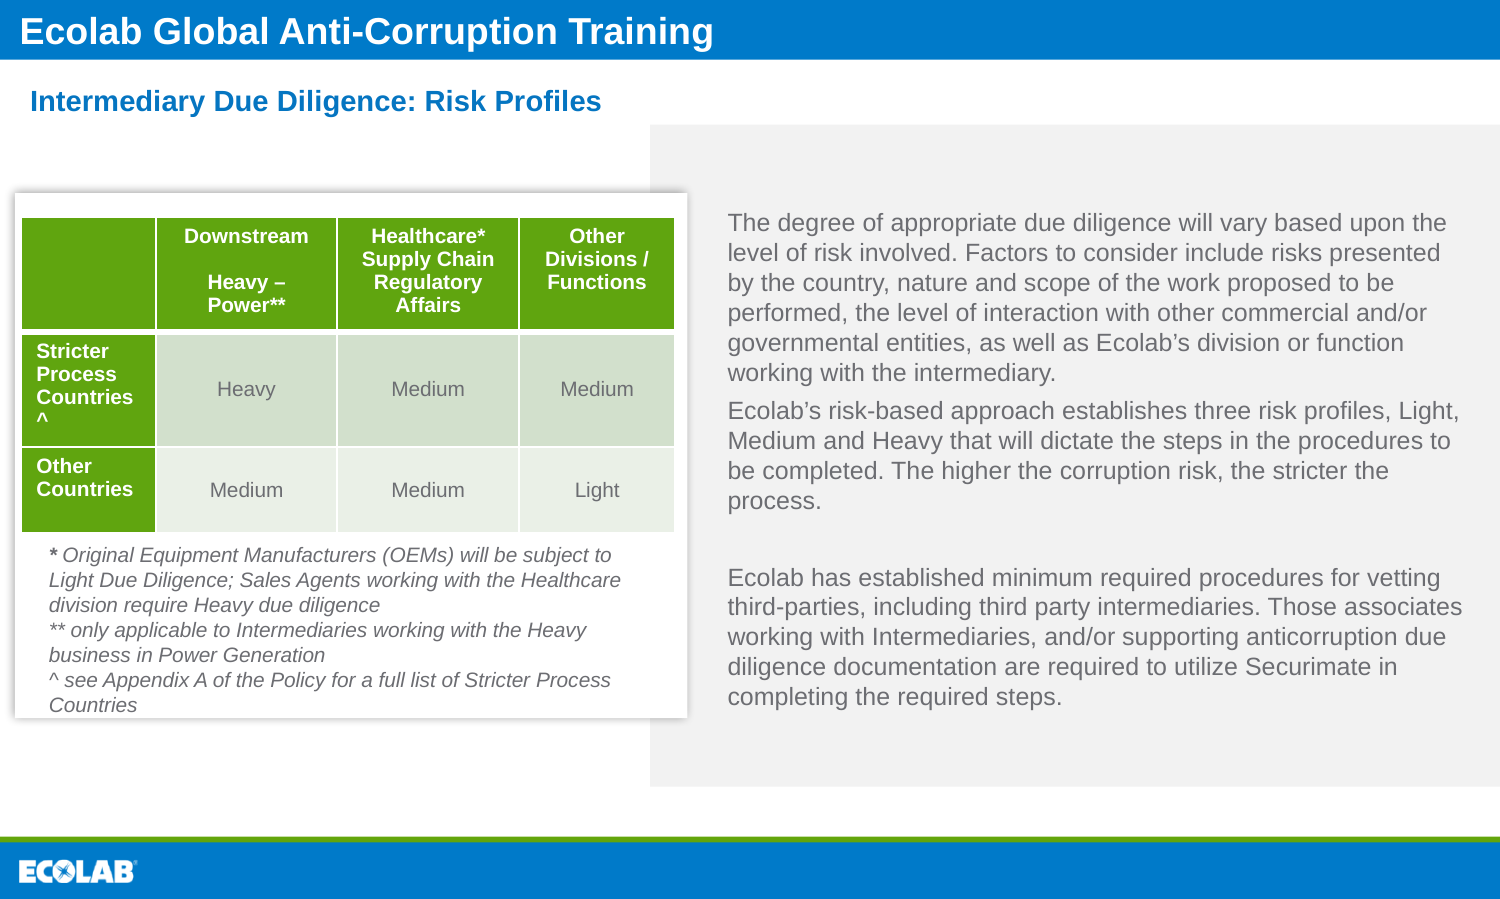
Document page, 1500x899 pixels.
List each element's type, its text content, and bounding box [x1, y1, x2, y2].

table_header Downstream Heavy – Power** [157, 218, 336, 329]
text_box * Original Equipment Manufacturers (OEMs) will be subject to Light Due Diligence; Sales Agents working with the Healthcare division require Heavy due diligence ** only applicable to Intermediaries working with the Heavy business in Power Generation ^ see Appendix A of the Policy for a full list of Stricter Process Countries [33, 534, 663, 724]
table_header [22, 218, 155, 329]
table_cell Heavy [157, 335, 336, 446]
table_cell Medium [157, 448, 336, 532]
table_cell Medium [338, 335, 518, 446]
table_cell Medium [338, 448, 518, 532]
table_cell Medium [520, 335, 674, 446]
text_box [648, 123, 1500, 789]
table_cell Other Countries [22, 448, 155, 532]
table_header Other Divisions / Functions [520, 218, 674, 329]
table_header Healthcare* Supply Chain Regulatory Affairs [338, 218, 518, 329]
text_box [13, 191, 689, 720]
table_cell Light [520, 448, 674, 532]
table_cell Stricter Process Countries^ [22, 335, 155, 446]
list The degree of appropriate due diligence will vary based upon the level of risk involved. Factors to consider include risks presented by the country, nature and scope of the work proposed to be performed, the level of interaction with other commercial and/or governmental entities, as well as Ecolab’s division or function working with the intermediary. Ecolab’s risk-based approach establishes three risk profiles, Light, Medium and Heavy that will dictate the steps in the procedures to be completed. The higher the corruption risk, the stricter the process. Ecolab has established minimum required procedures for vetting third-parties, including third party intermediaries. Those associates working with Intermediaries, and/or supporting anticorruption due diligence documentation are required to utilize Securimate in completing the required steps. [712, 199, 1485, 721]
picture [12, 854, 143, 889]
title Intermediary Due Diligence: Risk Profiles [15, 74, 1485, 125]
